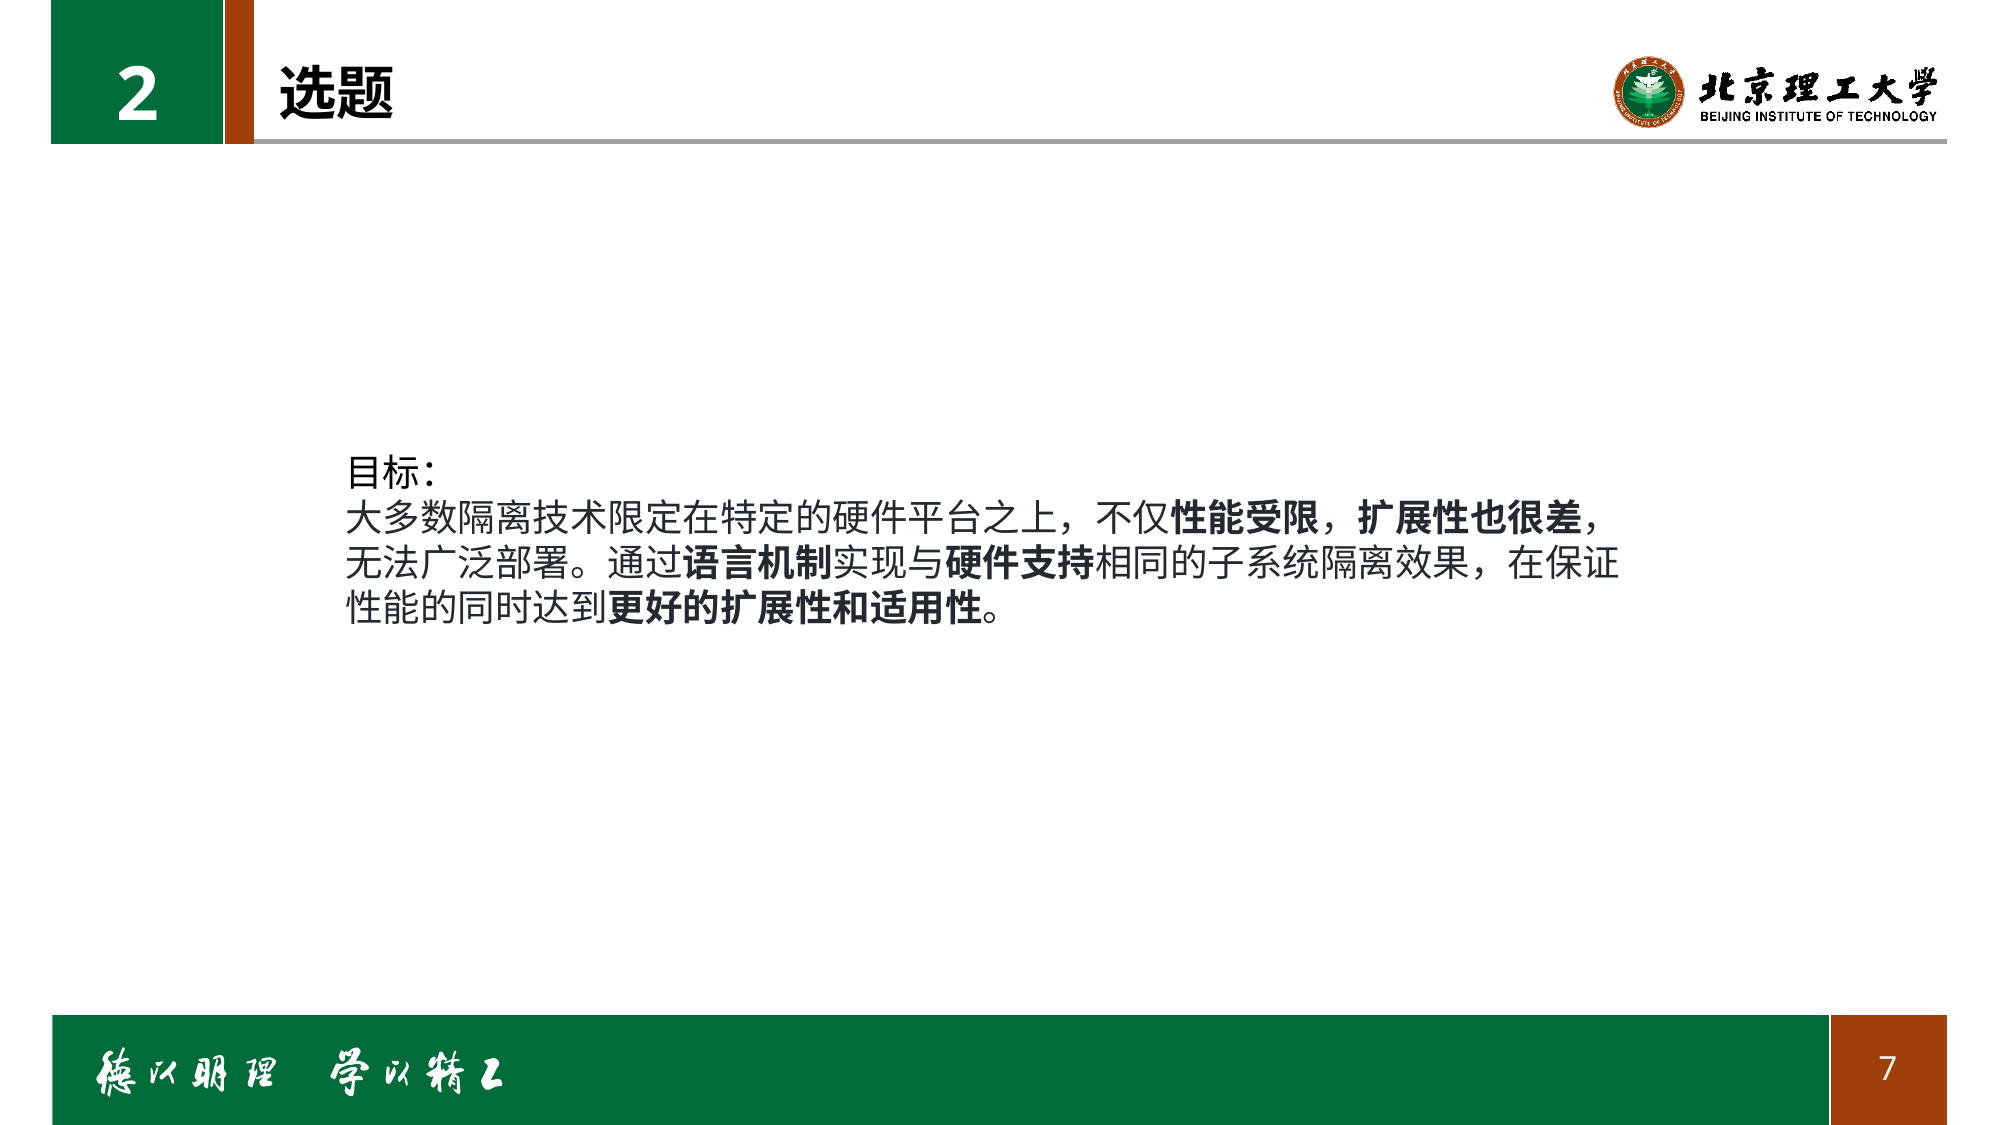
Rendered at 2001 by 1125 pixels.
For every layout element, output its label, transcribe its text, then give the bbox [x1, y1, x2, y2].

picture [1682, 56, 1937, 128]
title 选题 [263, 56, 1682, 136]
text_box 2 [58, 38, 218, 144]
text_box 目标： ⼤多数隔离技术限定在特定的硬件平台之上，不仅性能受限，扩展性也很差，⽆法⼴泛部署。通过语⾔机制实现与硬件⽀持相同的⼦系统隔离效果，在保证性能的同时达到更好的扩展性和适⽤性。 [330, 441, 1670, 636]
